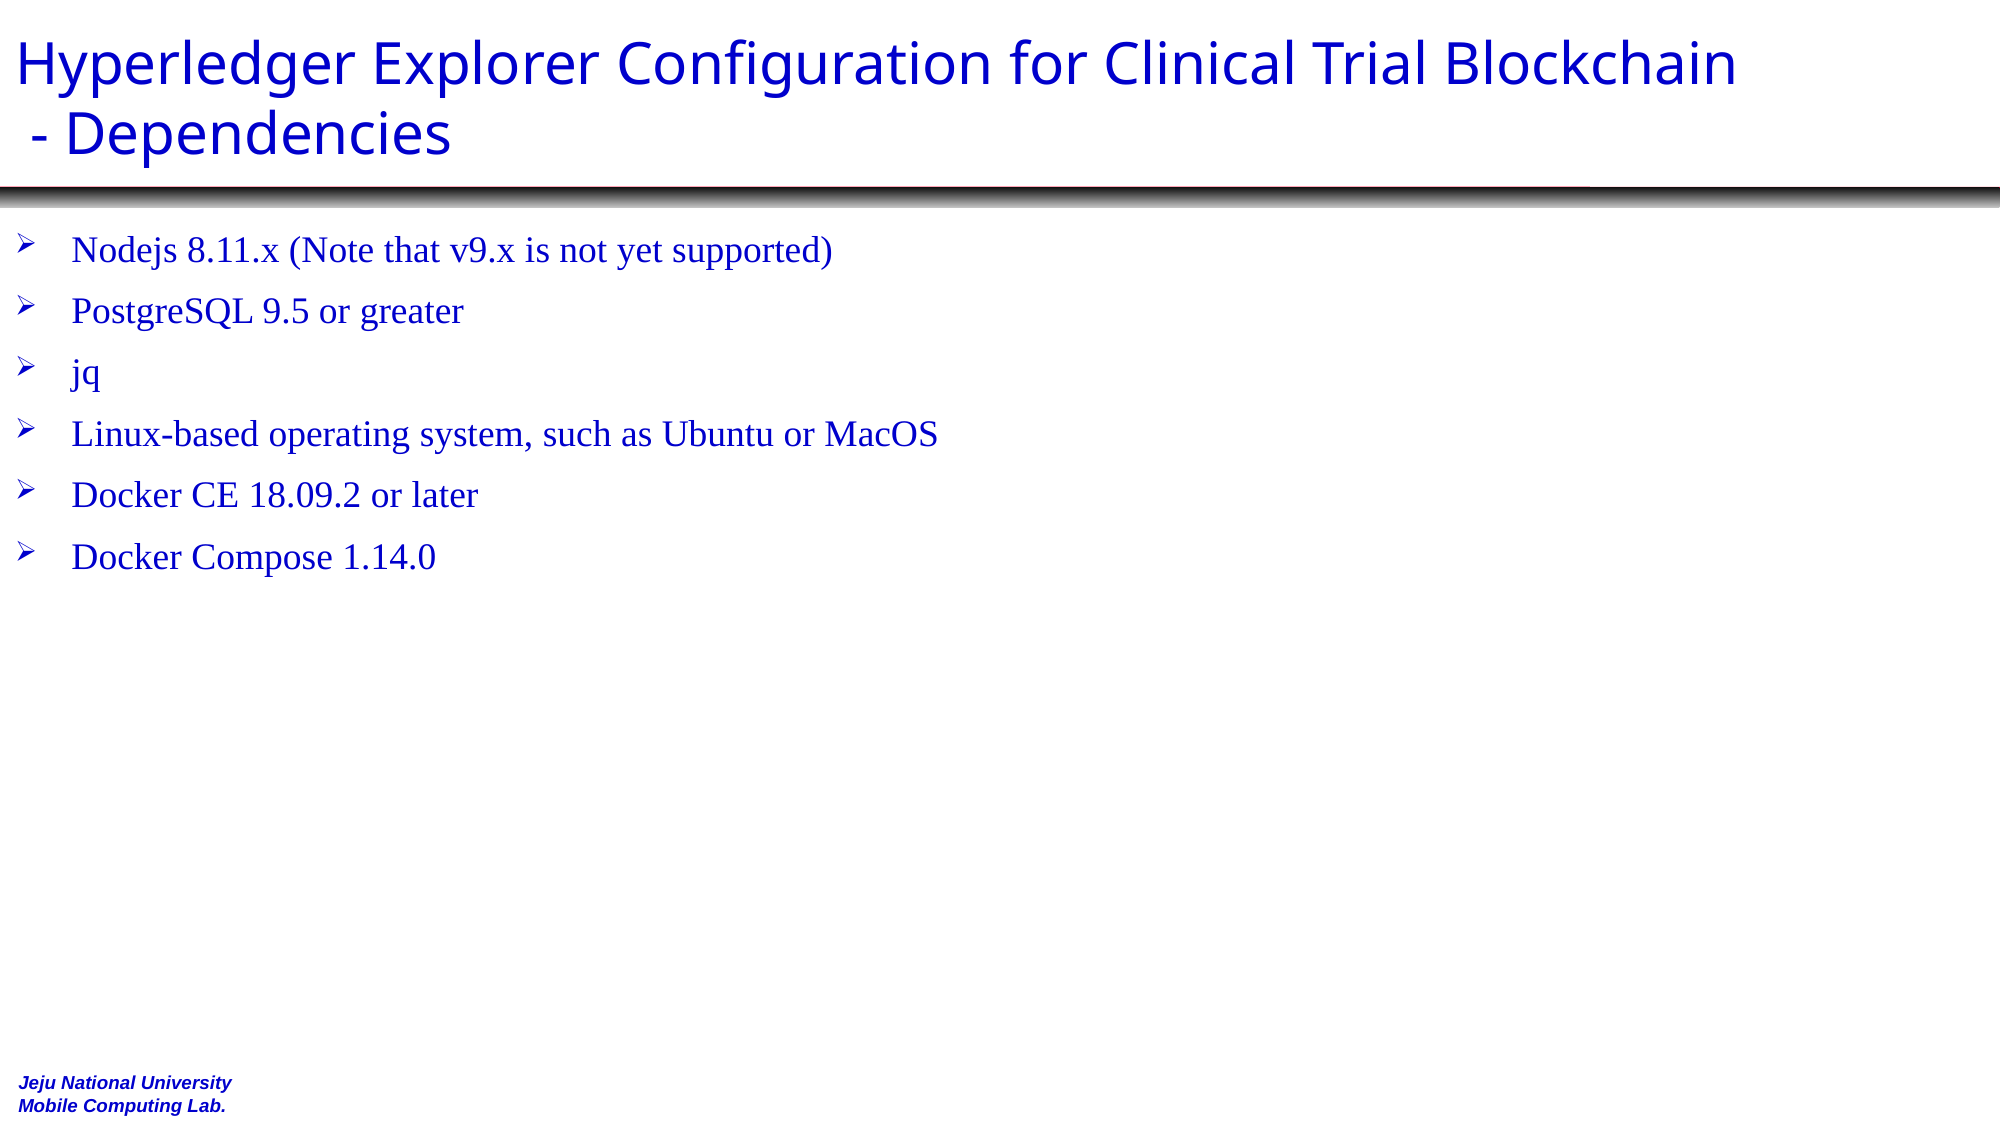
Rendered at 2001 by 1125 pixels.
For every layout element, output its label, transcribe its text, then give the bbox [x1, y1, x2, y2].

title Hyperledger Explorer Configuration for Clinical Trial Blockchain - Dependencies [0, 18, 2000, 185]
list Nodejs 8.11.x (Note that v9.x is not yet supported) PostgreSQL 9.5 or greater jq Linux-based operating system, such as Ubuntu or MacOS Docker CE 18.09.2 or later Docker Compose 1.14.0 [0, 207, 1089, 634]
